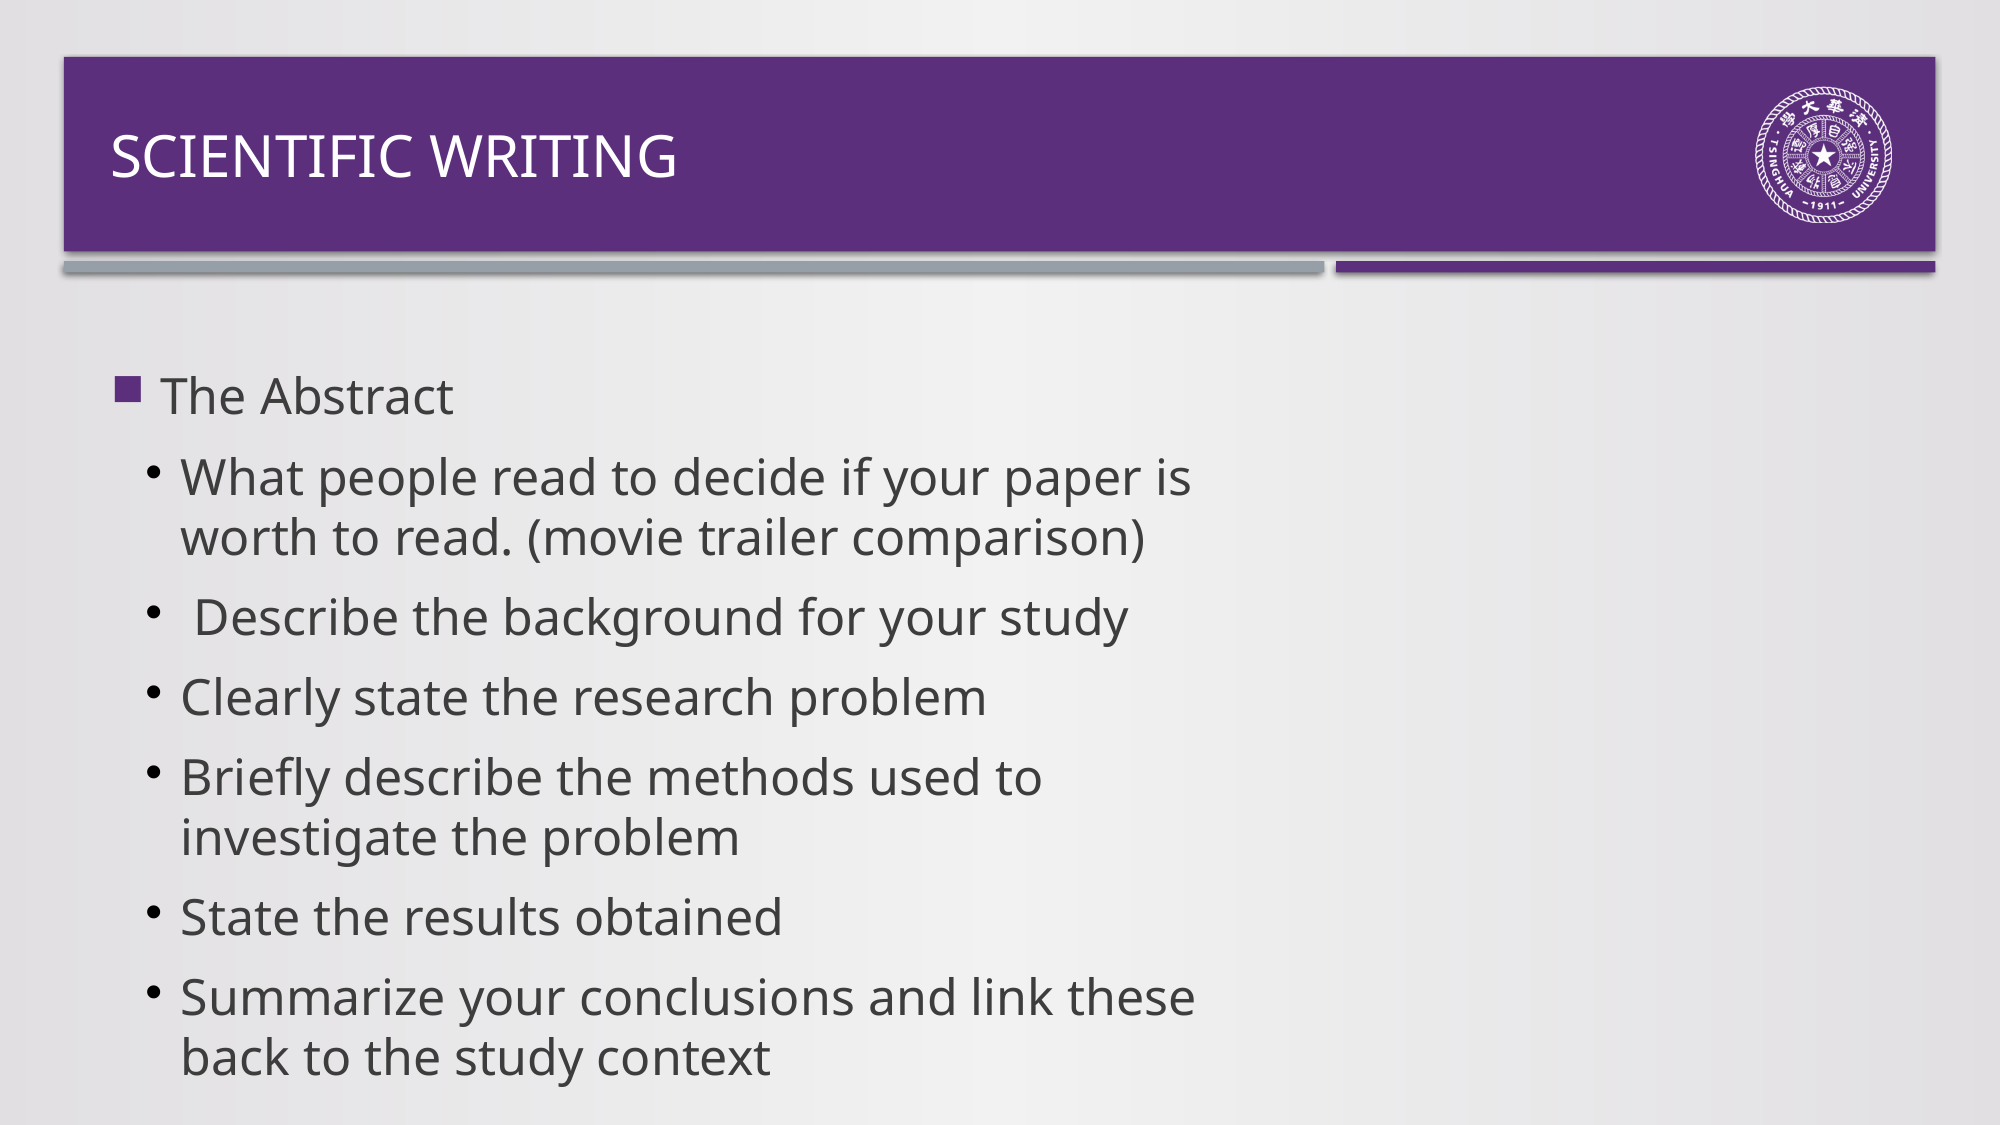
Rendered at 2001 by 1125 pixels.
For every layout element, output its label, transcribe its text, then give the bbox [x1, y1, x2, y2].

text_box The Abstract What people read to decide if your paper is worth to read. (movie trailer comparison) Describe the background for your study Clearly state the research problem Briefly describe the methods used to investigate the problem State the results obtained Summarize your conclusions and link these back to the study context [95, 357, 1312, 525]
title Scientific writing [95, 71, 1755, 238]
